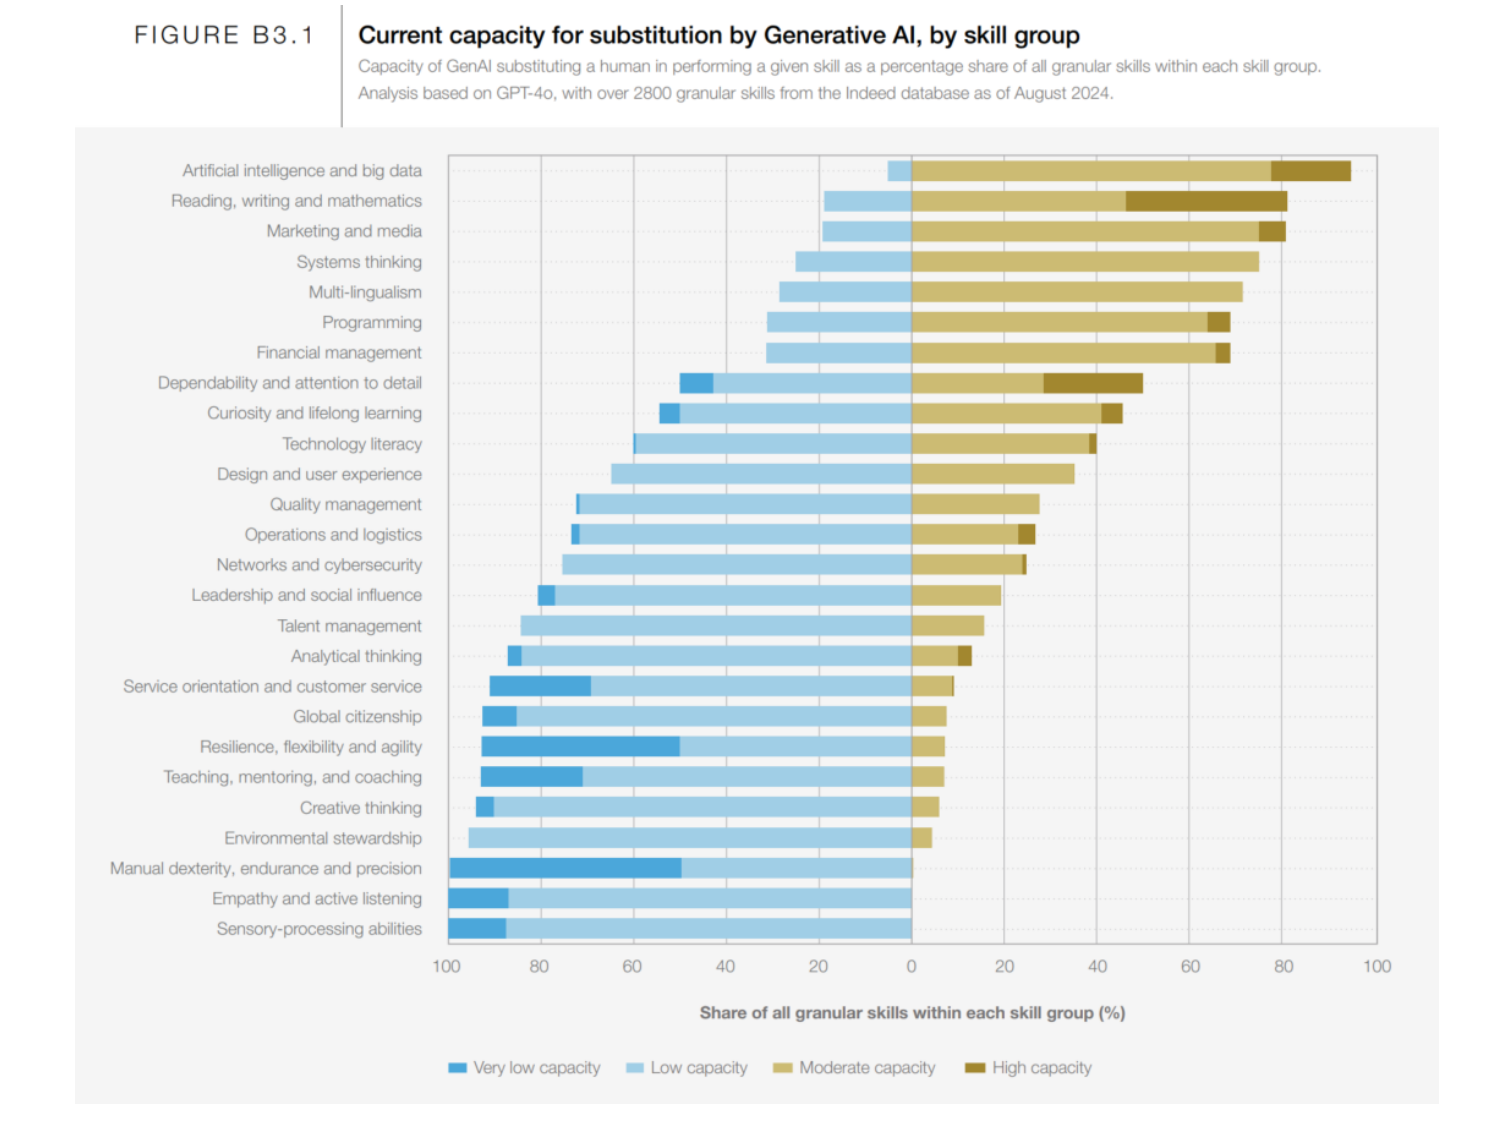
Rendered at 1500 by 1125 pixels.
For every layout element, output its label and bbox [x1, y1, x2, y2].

picture [74, 5, 1439, 1104]
